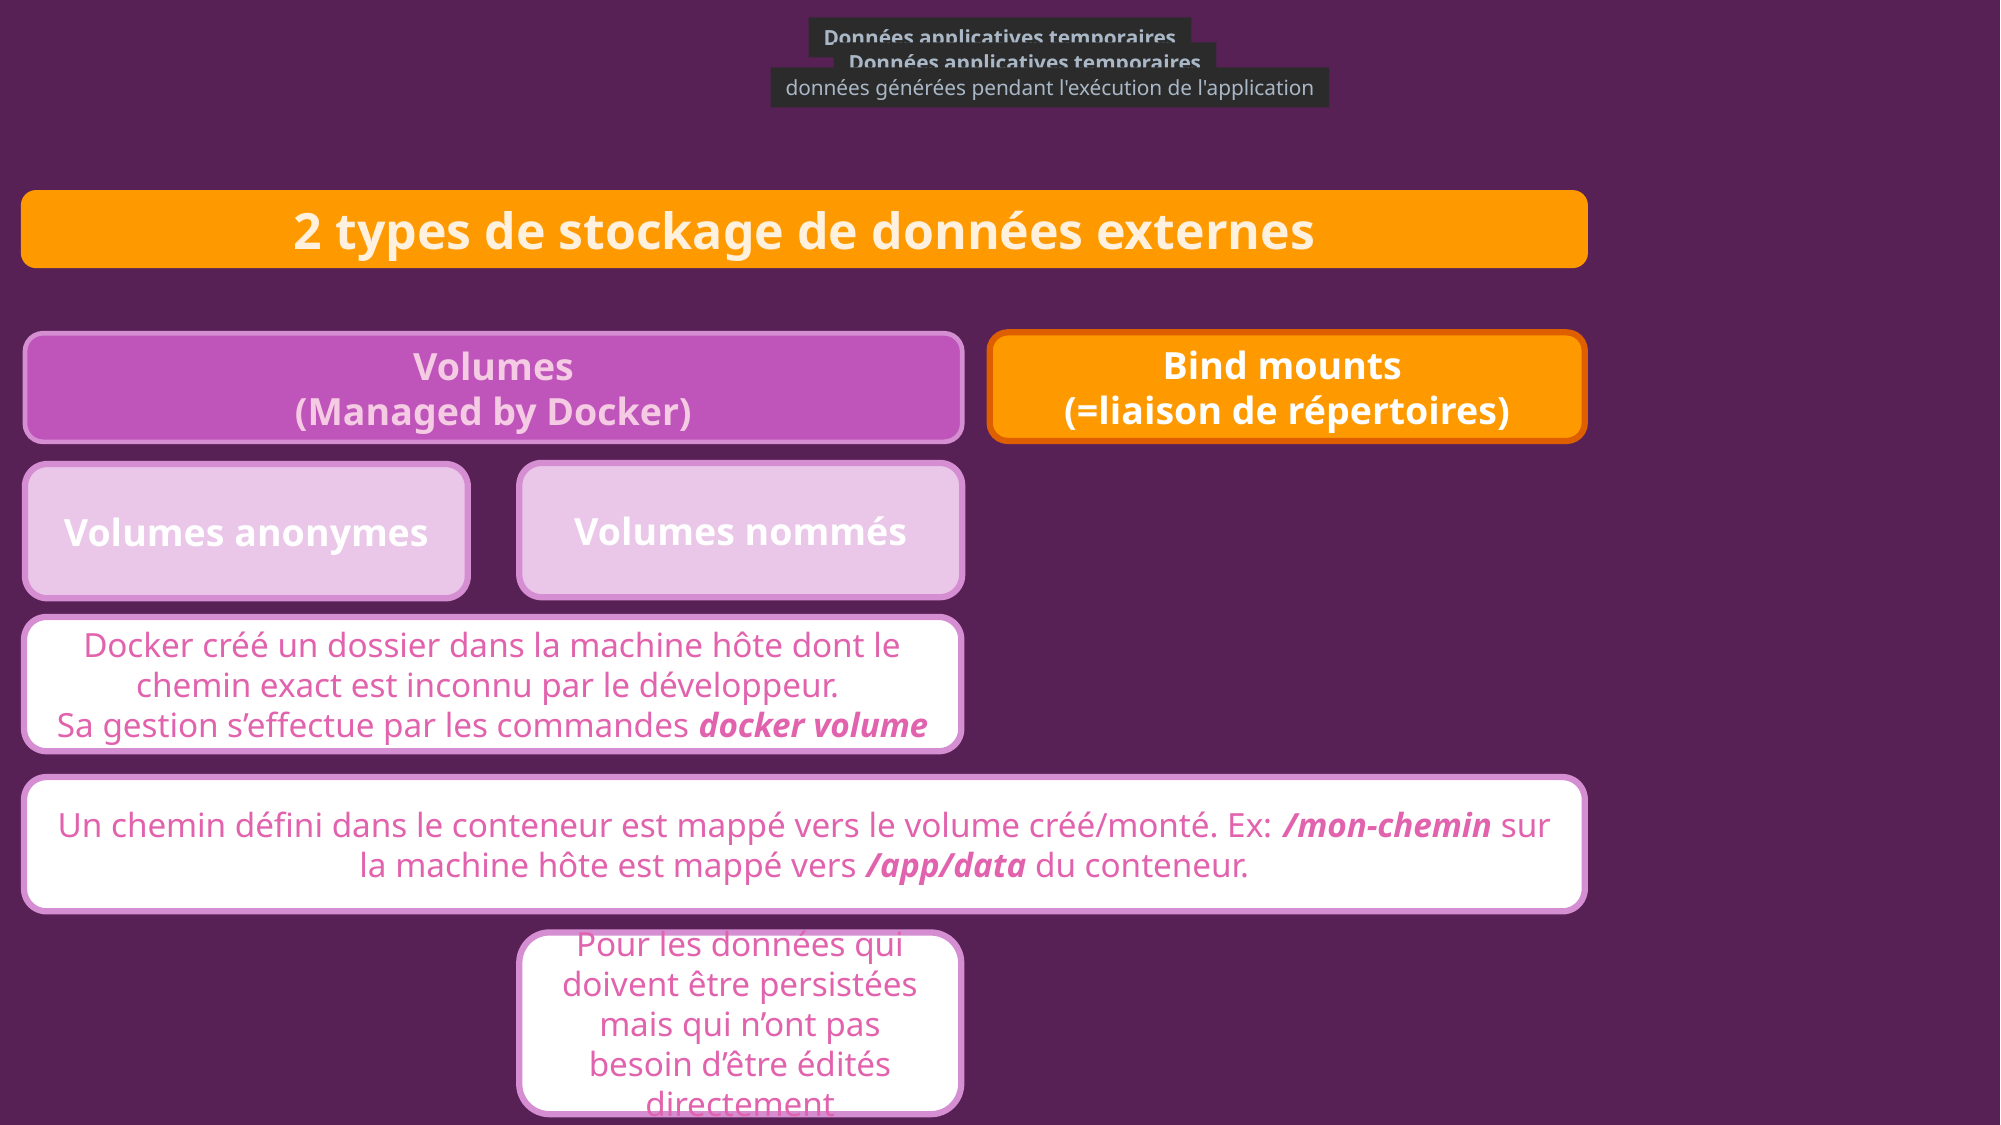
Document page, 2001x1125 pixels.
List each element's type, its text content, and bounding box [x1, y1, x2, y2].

text_box Volumes (Managed by Docker) [23, 332, 964, 443]
text_box Un chemin défini dans le conteneur est mappé vers le volume créé/monté. Ex: /mon-chemin sur la machine hôte est mappé vers /app/data du conteneur. [23, 776, 1586, 913]
text_box Données applicatives temporaires [808, 17, 1192, 58]
text_box Docker créé un dossier dans la machine hôte dont le chemin exact est inconnu par le développeur. Sa gestion s’effectue par les commandes docker volume [23, 615, 963, 753]
text_box 2 types de stockage de données externes [22, 192, 1586, 267]
text_box Bind mounts (=liaison de répertoires) [988, 331, 1586, 442]
text_box Données applicatives temporaires [833, 42, 1217, 67]
text_box Volumes anonymes [23, 462, 469, 600]
text_box données générées pendant l'exécution de l'application [770, 67, 1330, 108]
text_box Volumes nommés [518, 461, 964, 599]
text_box Pour les données qui doivent être persistées mais qui n’ont pas besoin d’être édités directement [518, 931, 963, 1116]
